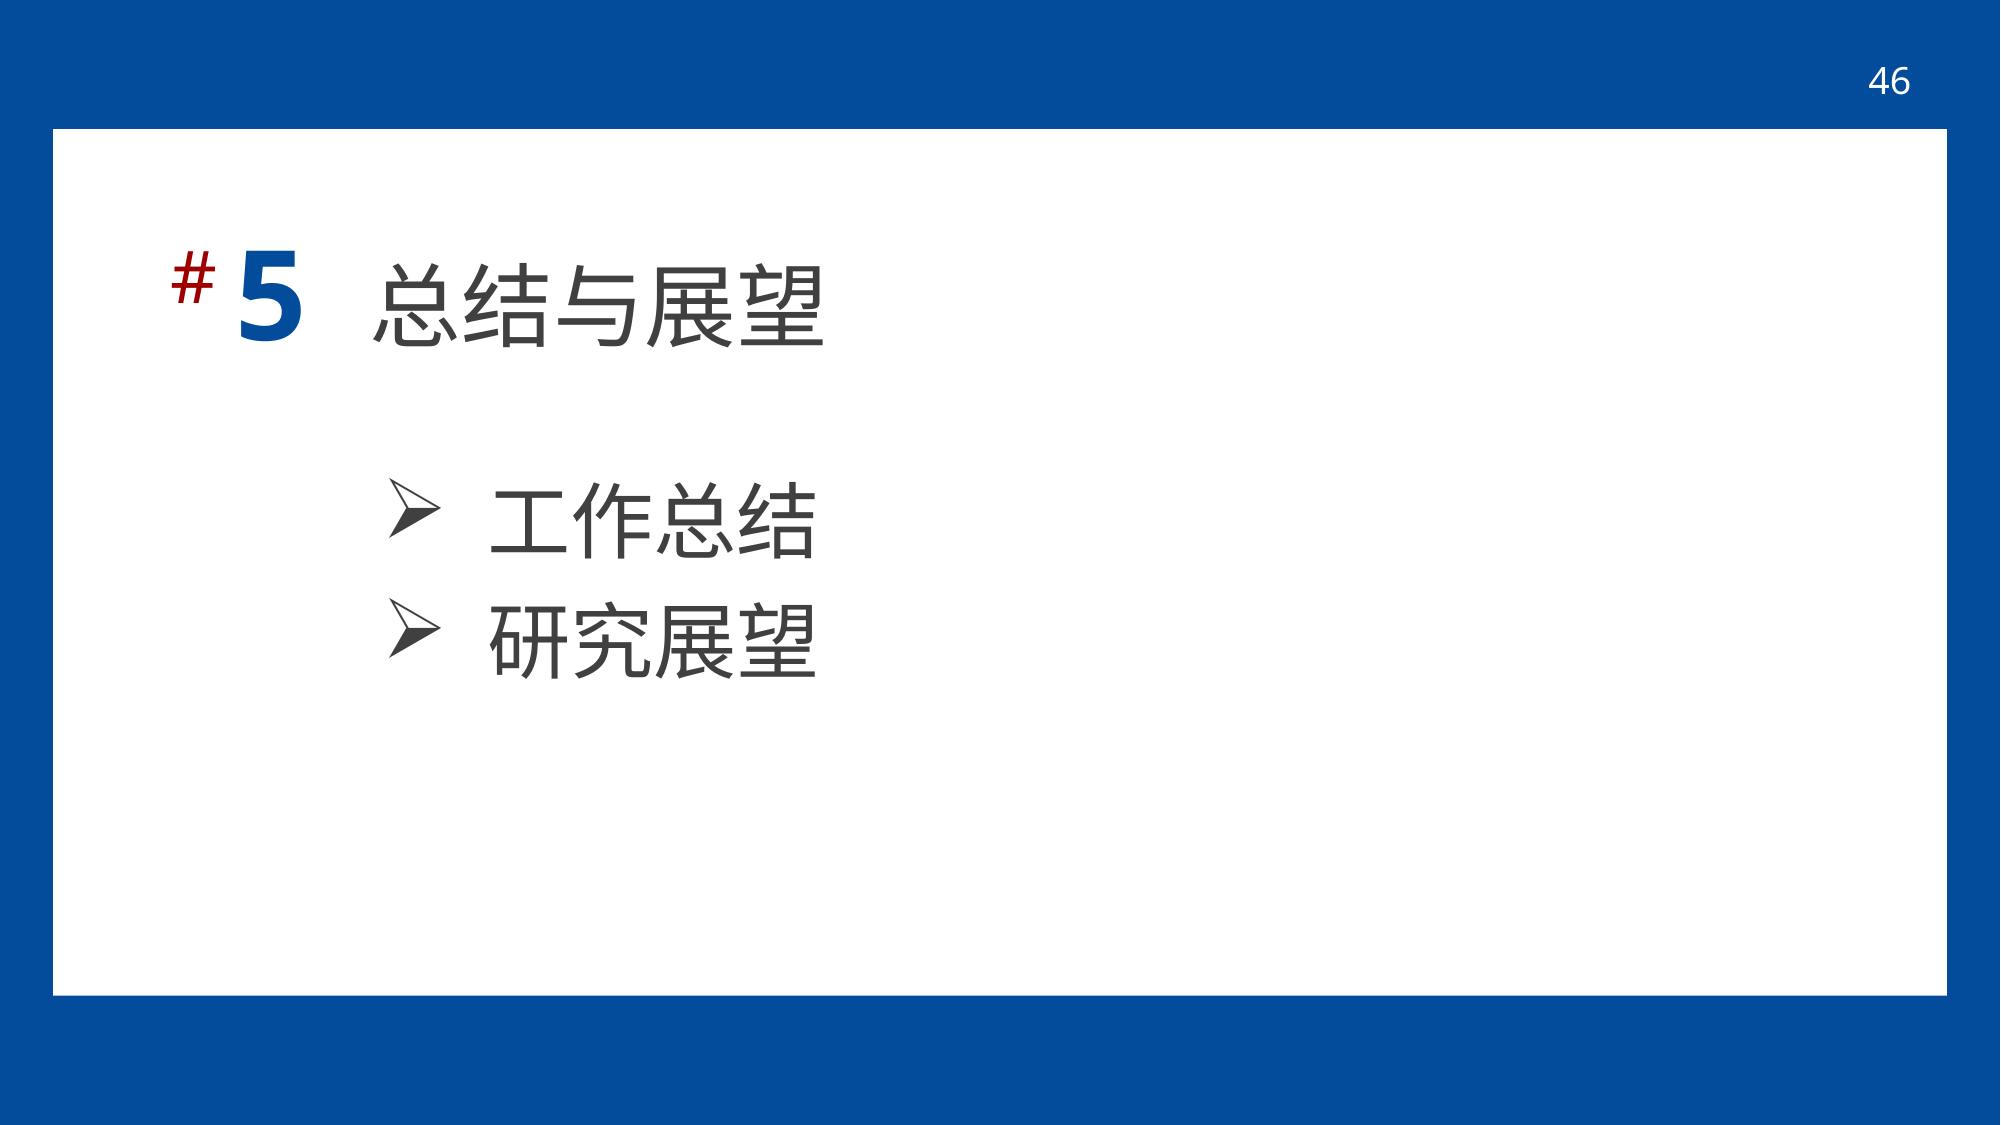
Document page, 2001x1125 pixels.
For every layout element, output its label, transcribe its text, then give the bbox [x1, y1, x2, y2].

text_box [52, 128, 1948, 997]
text_box # 5 总结与展望 工作总结 研究展望 [155, 208, 1845, 696]
slide_number 45 [1476, 52, 1927, 113]
